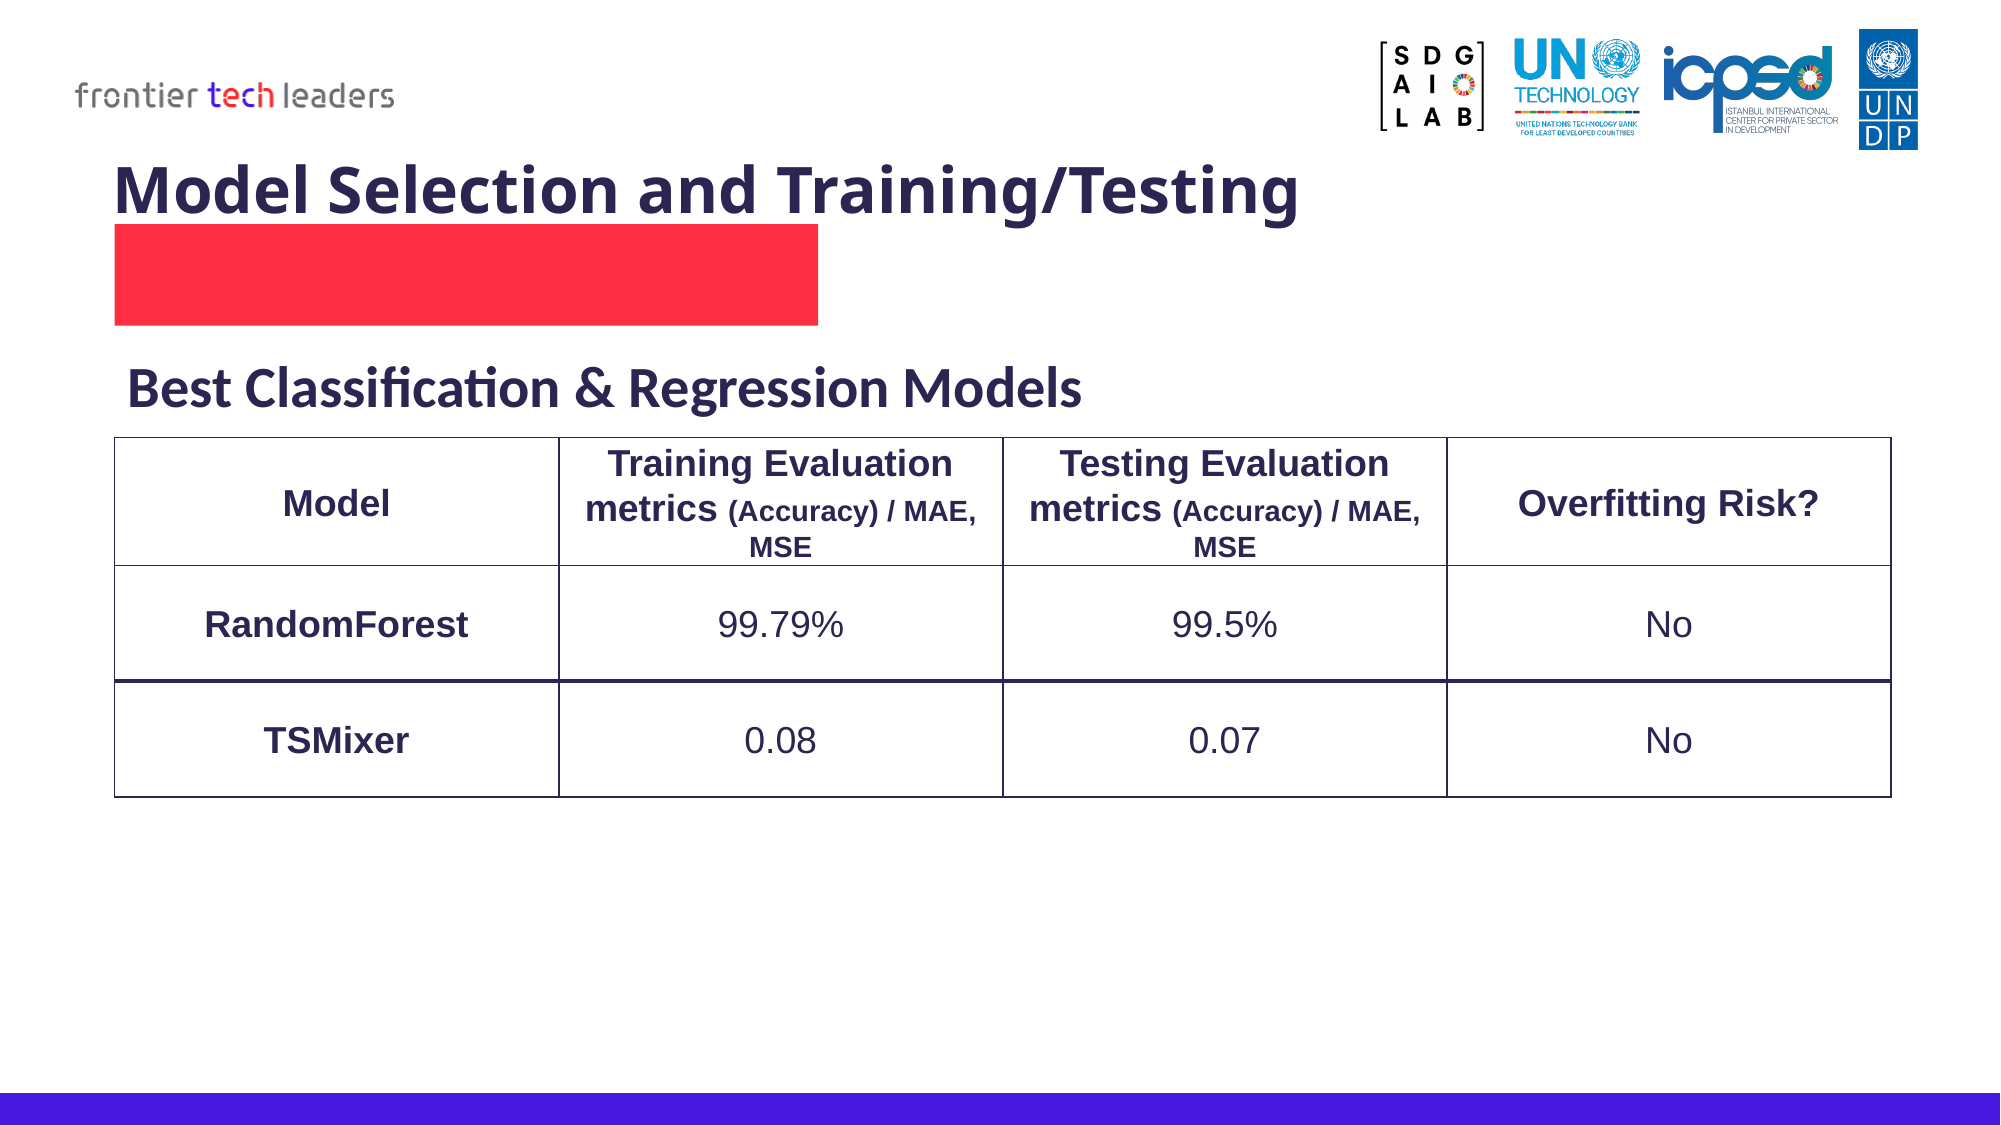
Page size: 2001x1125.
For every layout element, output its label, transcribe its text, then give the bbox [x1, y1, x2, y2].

table_header Overfitting Risk? [1448, 438, 1890, 565]
table_cell 0.07 [1004, 683, 1446, 796]
table_cell No [1448, 566, 1890, 679]
table_header Testing Evaluation metrics (Accuracy) / MAE, MSE [1004, 438, 1446, 565]
title Model Selection and Training/Testing [104, 121, 1378, 265]
table_cell TSMixer [115, 683, 558, 796]
table_cell No [1448, 683, 1890, 796]
picture [75, 82, 394, 108]
table_cell RandomForest [115, 566, 558, 679]
text_box [0, 1093, 2000, 1125]
text_box [114, 265, 819, 326]
text_box Best Classification & Regression Models [113, 341, 1099, 427]
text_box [1377, 29, 1918, 150]
table_header Training Evaluation metrics (Accuracy) / MAE, MSE [560, 438, 1002, 565]
table_cell 0.08 [560, 683, 1002, 796]
table_cell 99.5% [1004, 566, 1446, 679]
table_header Model [115, 438, 558, 565]
table_cell 99.79% [560, 566, 1002, 679]
